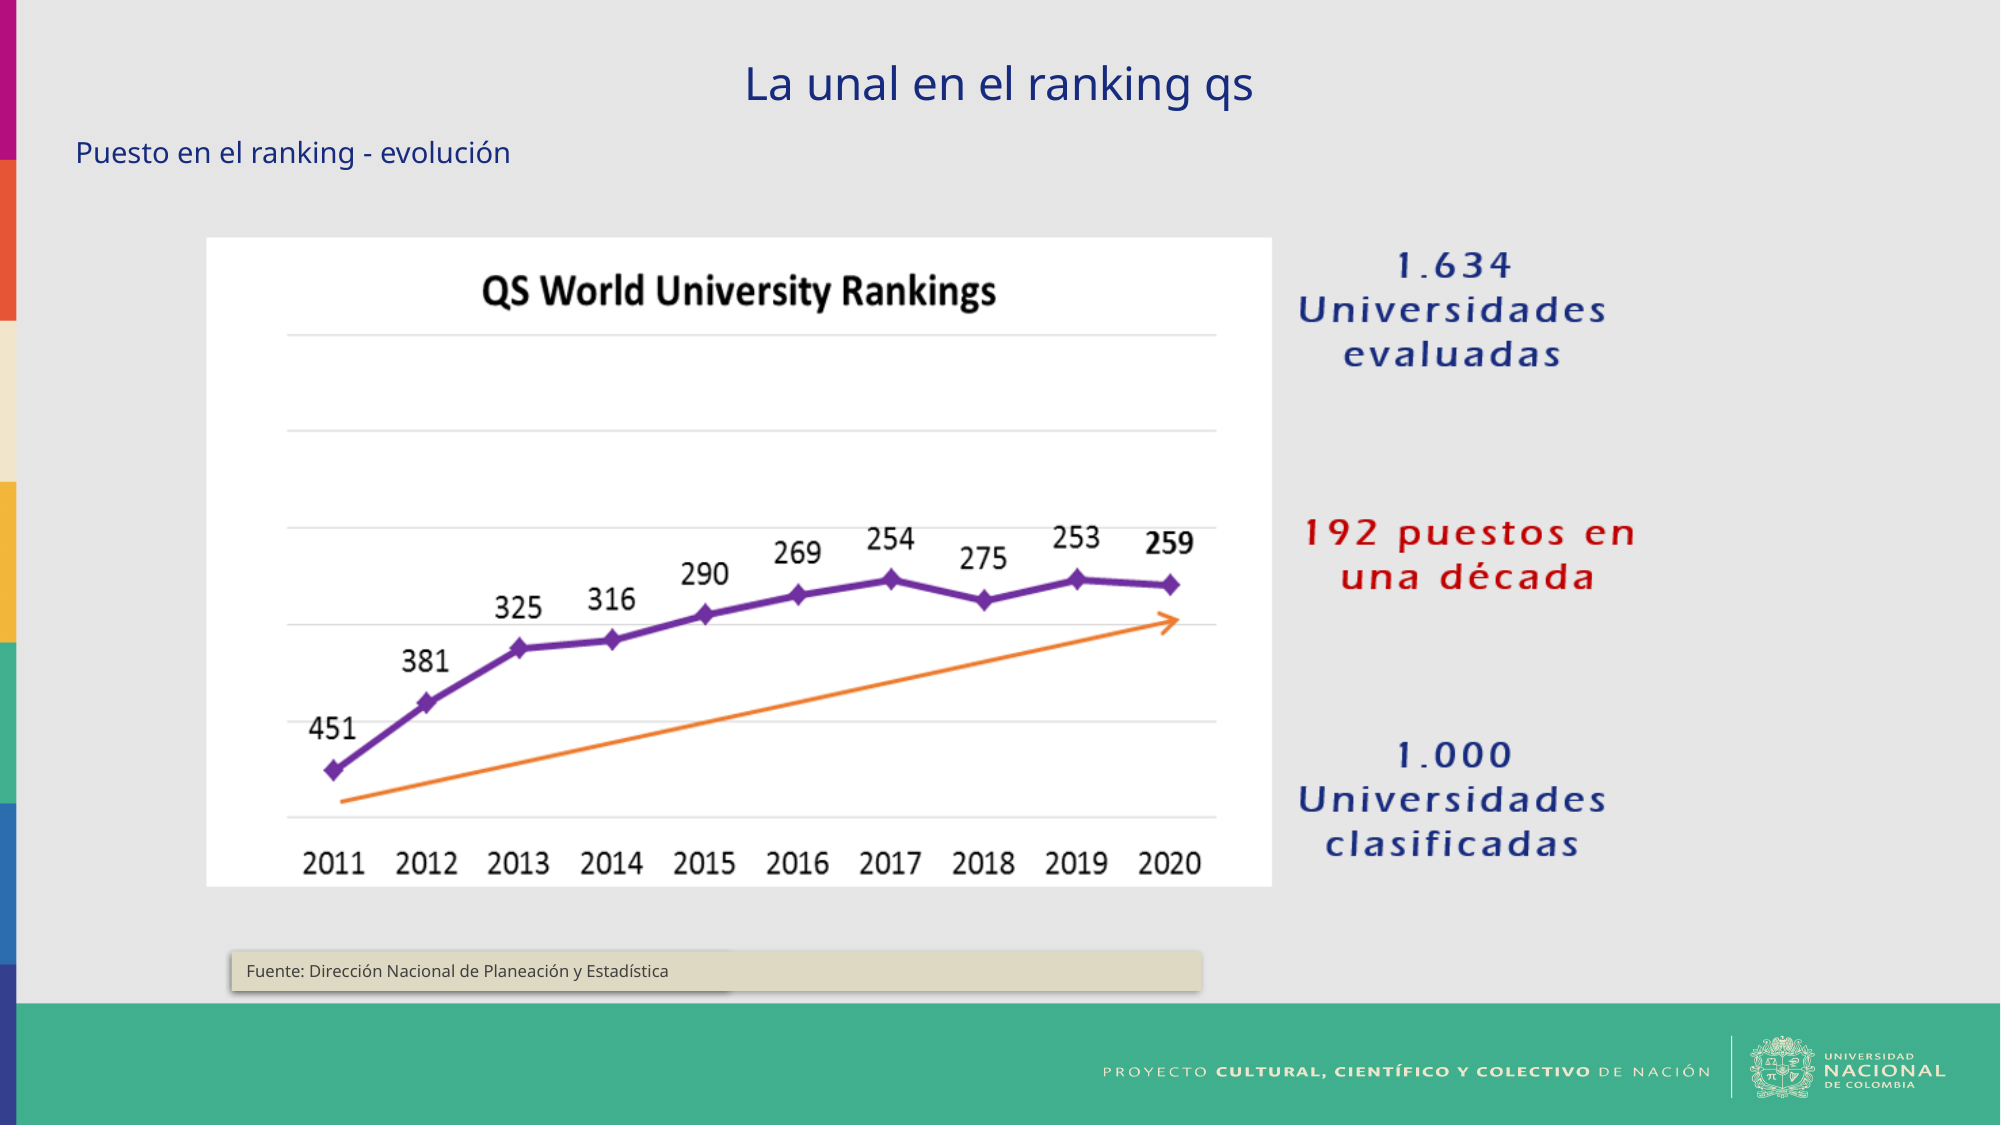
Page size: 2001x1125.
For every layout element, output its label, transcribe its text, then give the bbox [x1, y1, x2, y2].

text_box La unal en el ranking qs [8, 50, 1991, 115]
text_box Fuente: Dirección Nacional de Planeación y Estadística [231, 951, 1202, 992]
text_box Puesto en el ranking - evolución [60, 119, 1939, 185]
picture [0, 0, 2001, 1125]
